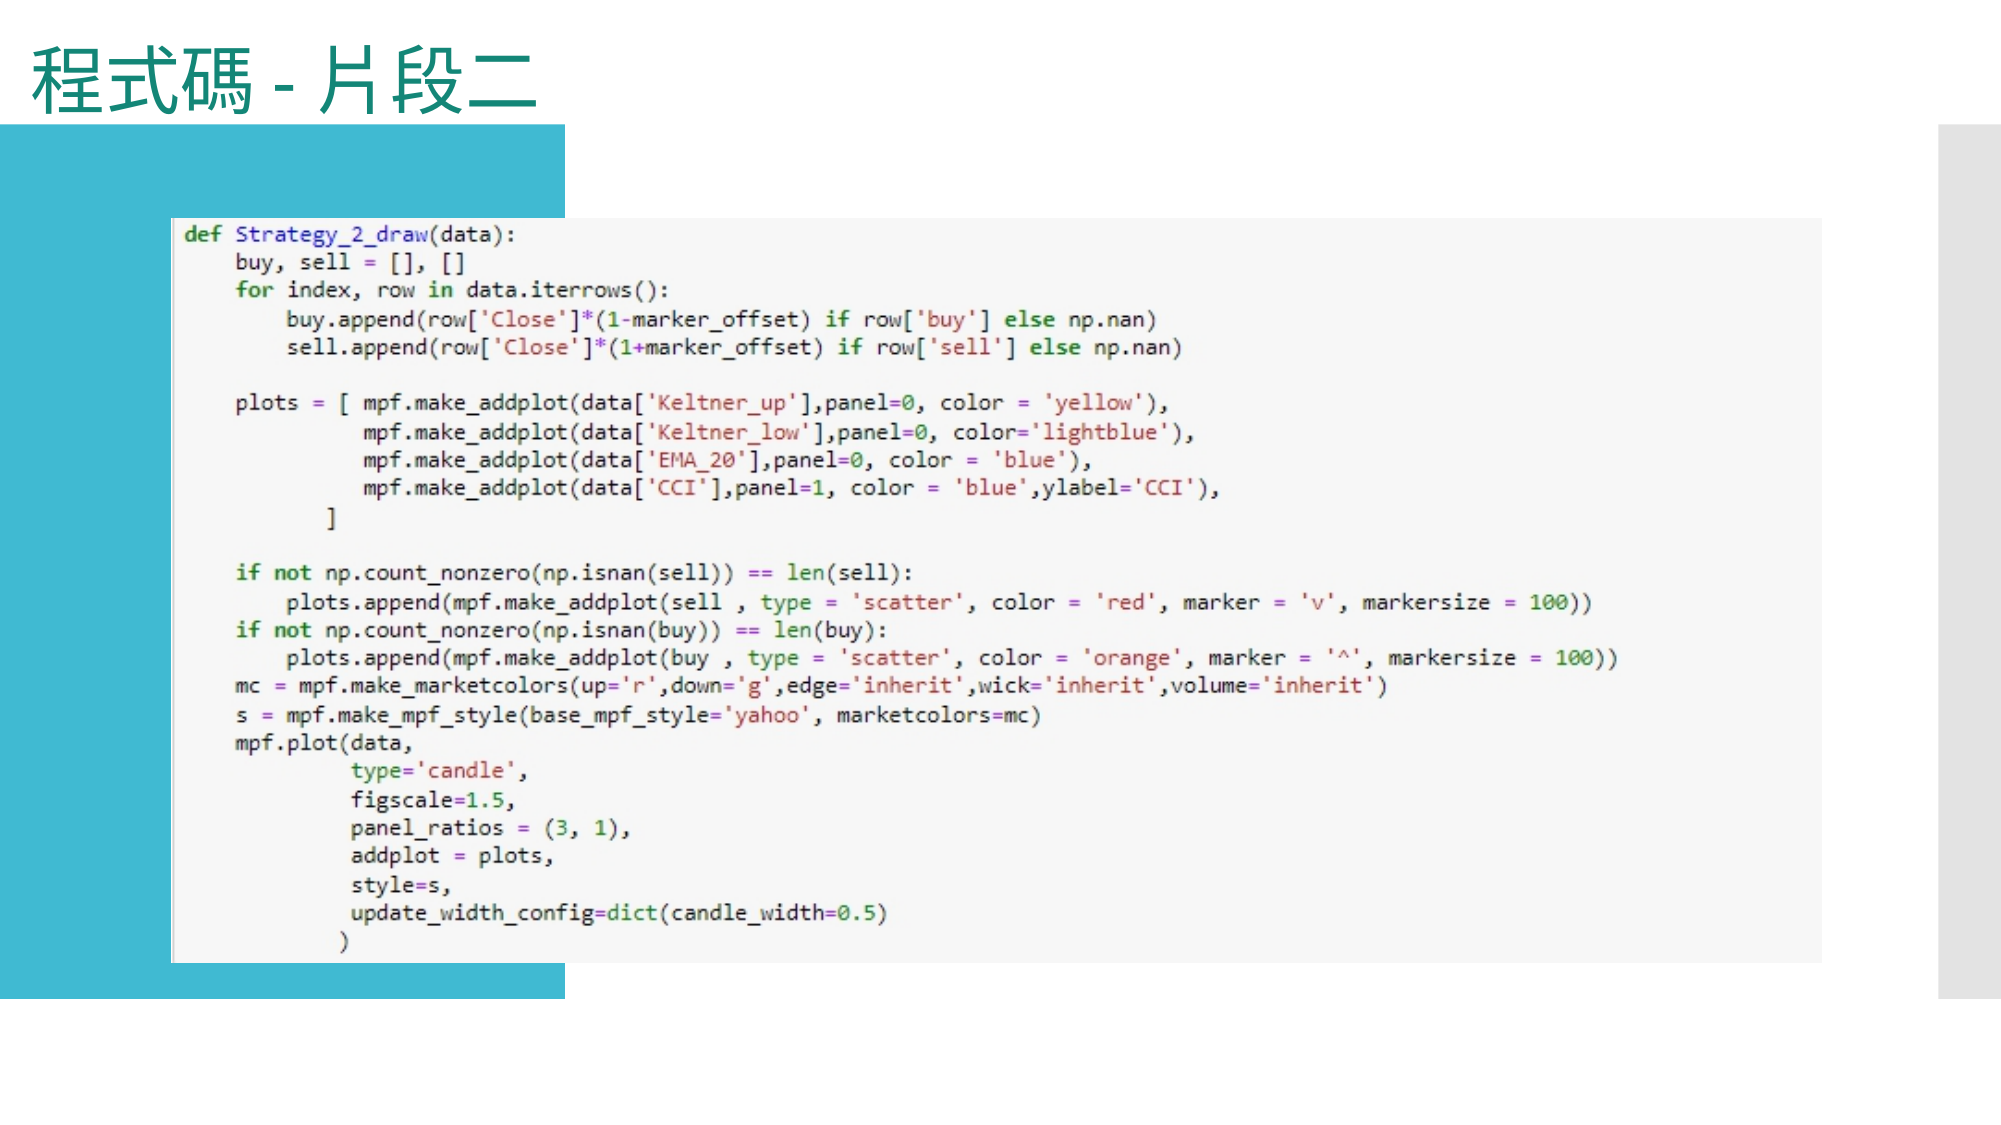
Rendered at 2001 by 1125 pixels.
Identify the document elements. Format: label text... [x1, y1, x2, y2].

title 程式碼-片段二 [15, 0, 785, 208]
picture [171, 218, 1822, 964]
